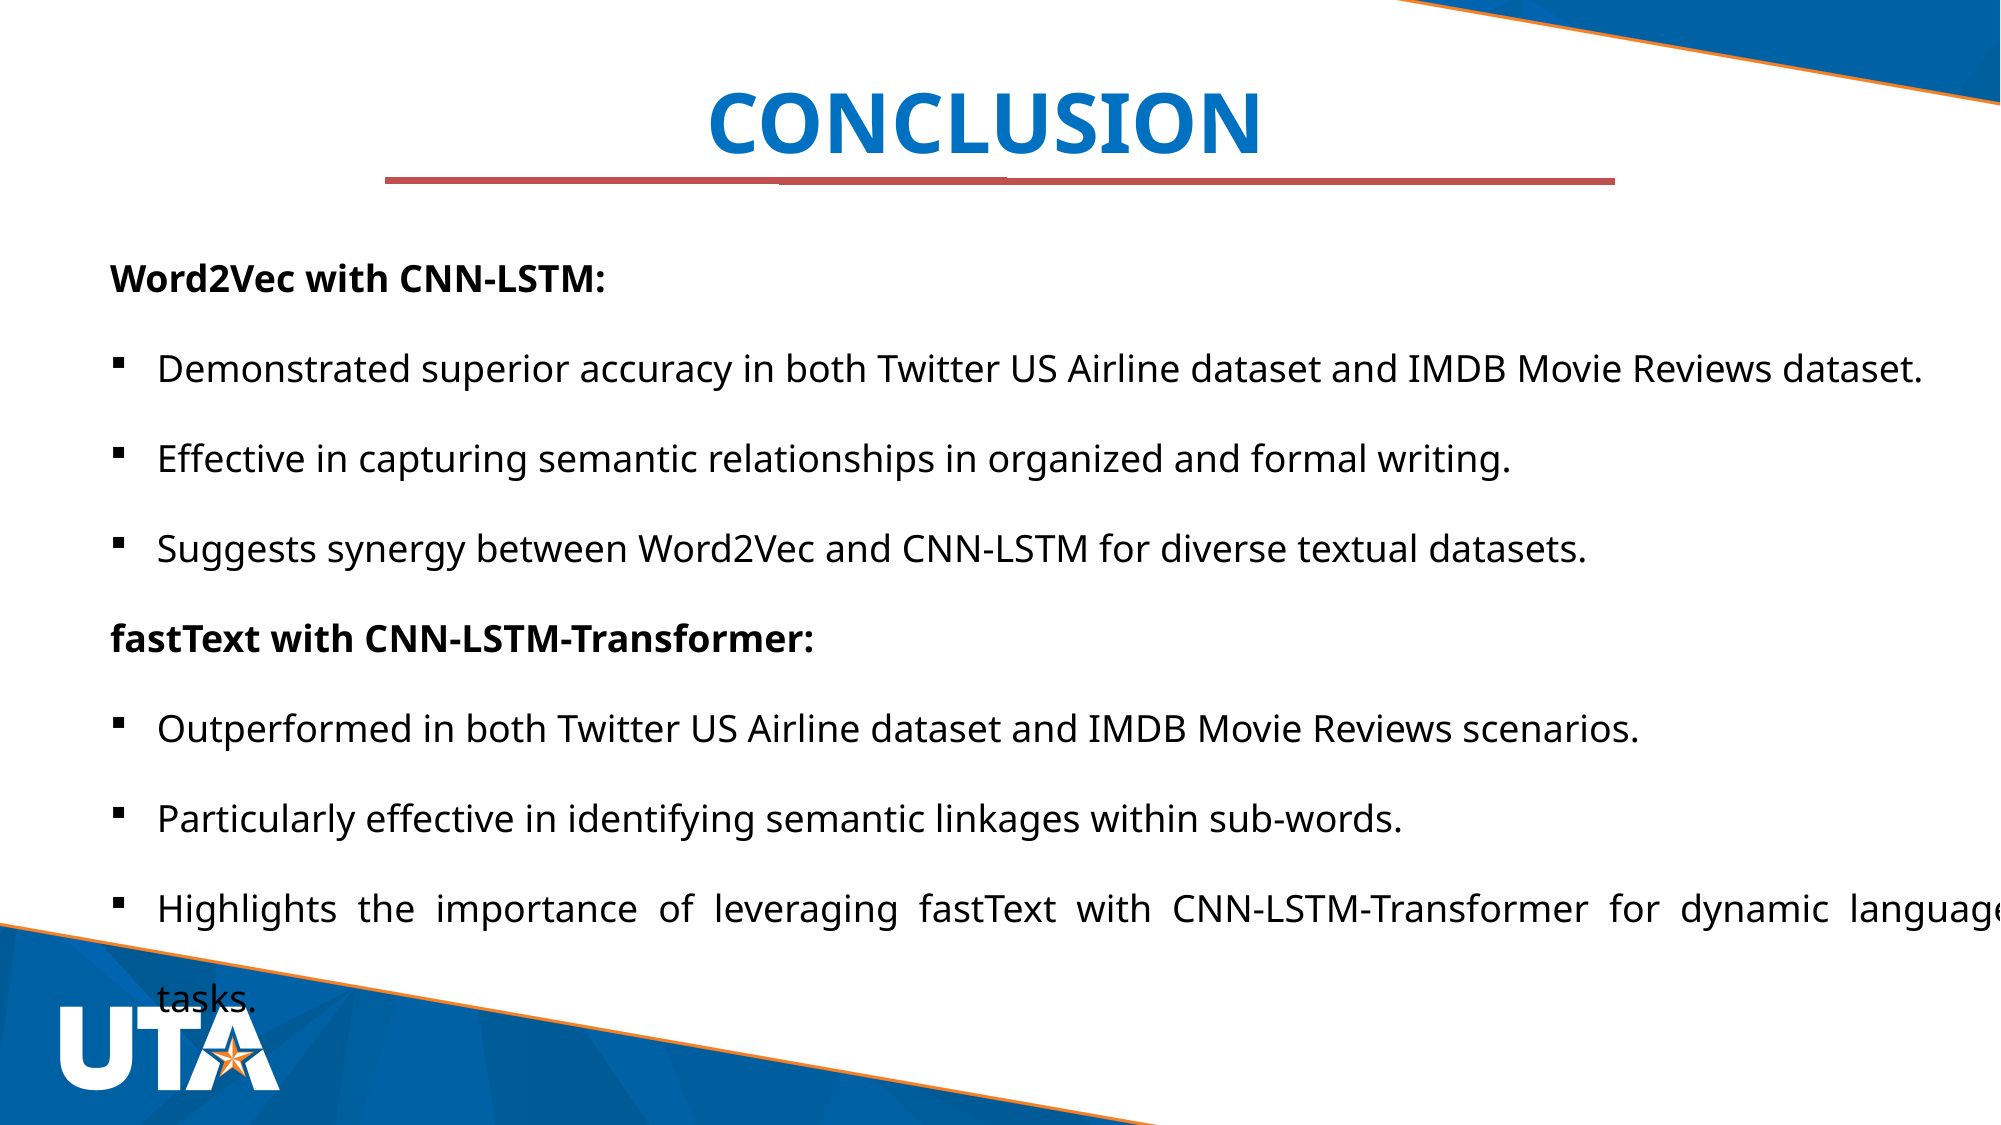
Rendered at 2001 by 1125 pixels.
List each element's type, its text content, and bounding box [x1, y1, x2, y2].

text_box Word2Vec with CNN-LSTM: Demonstrated superior accuracy in both Twitter US Airline dataset and IMDB Movie Reviews dataset. Effective in capturing semantic relationships in organized and formal writing. Suggests synergy between Word2Vec and CNN-LSTM for diverse textual datasets. fastText with CNN-LSTM-Transformer: Outperformed in both Twitter US Airline dataset and IMDB Movie Reviews scenarios. Particularly effective in identifying semantic linkages within sub-words. Highlights the importance of leveraging fastText with CNN-LSTM-Transformer for dynamic language tasks. [95, 202, 2000, 1027]
picture [0, 0, 2001, 1125]
text_box CONCLUSION [48, 70, 1923, 171]
text_box [385, 177, 1615, 185]
